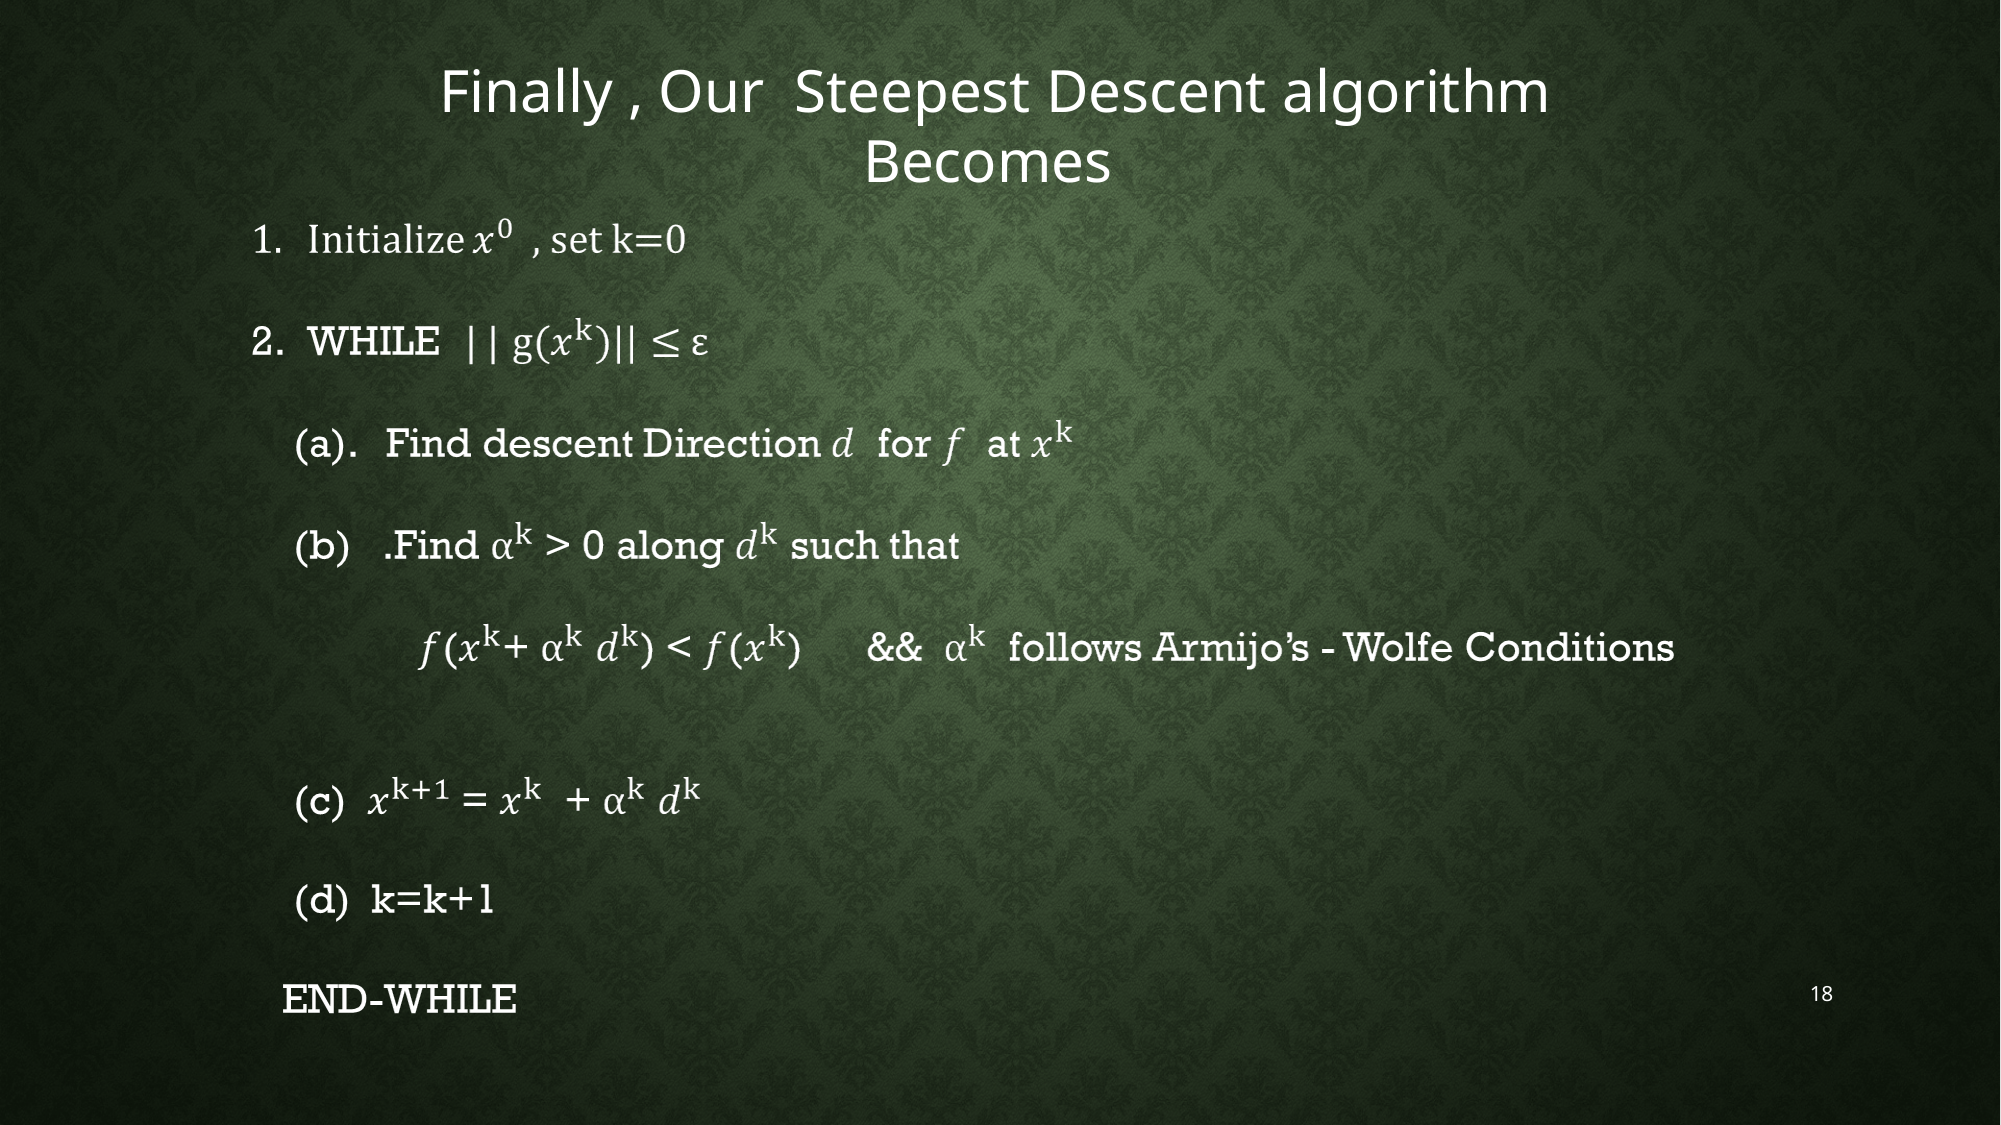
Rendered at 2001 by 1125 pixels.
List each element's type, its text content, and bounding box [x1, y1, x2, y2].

picture [0, 0, 2001, 1125]
text_box [236, 204, 1726, 1125]
text_box Finally , Our Steepest Descent algorithm Becomes [301, 46, 1689, 202]
slide_number 18 [1724, 965, 1849, 1025]
